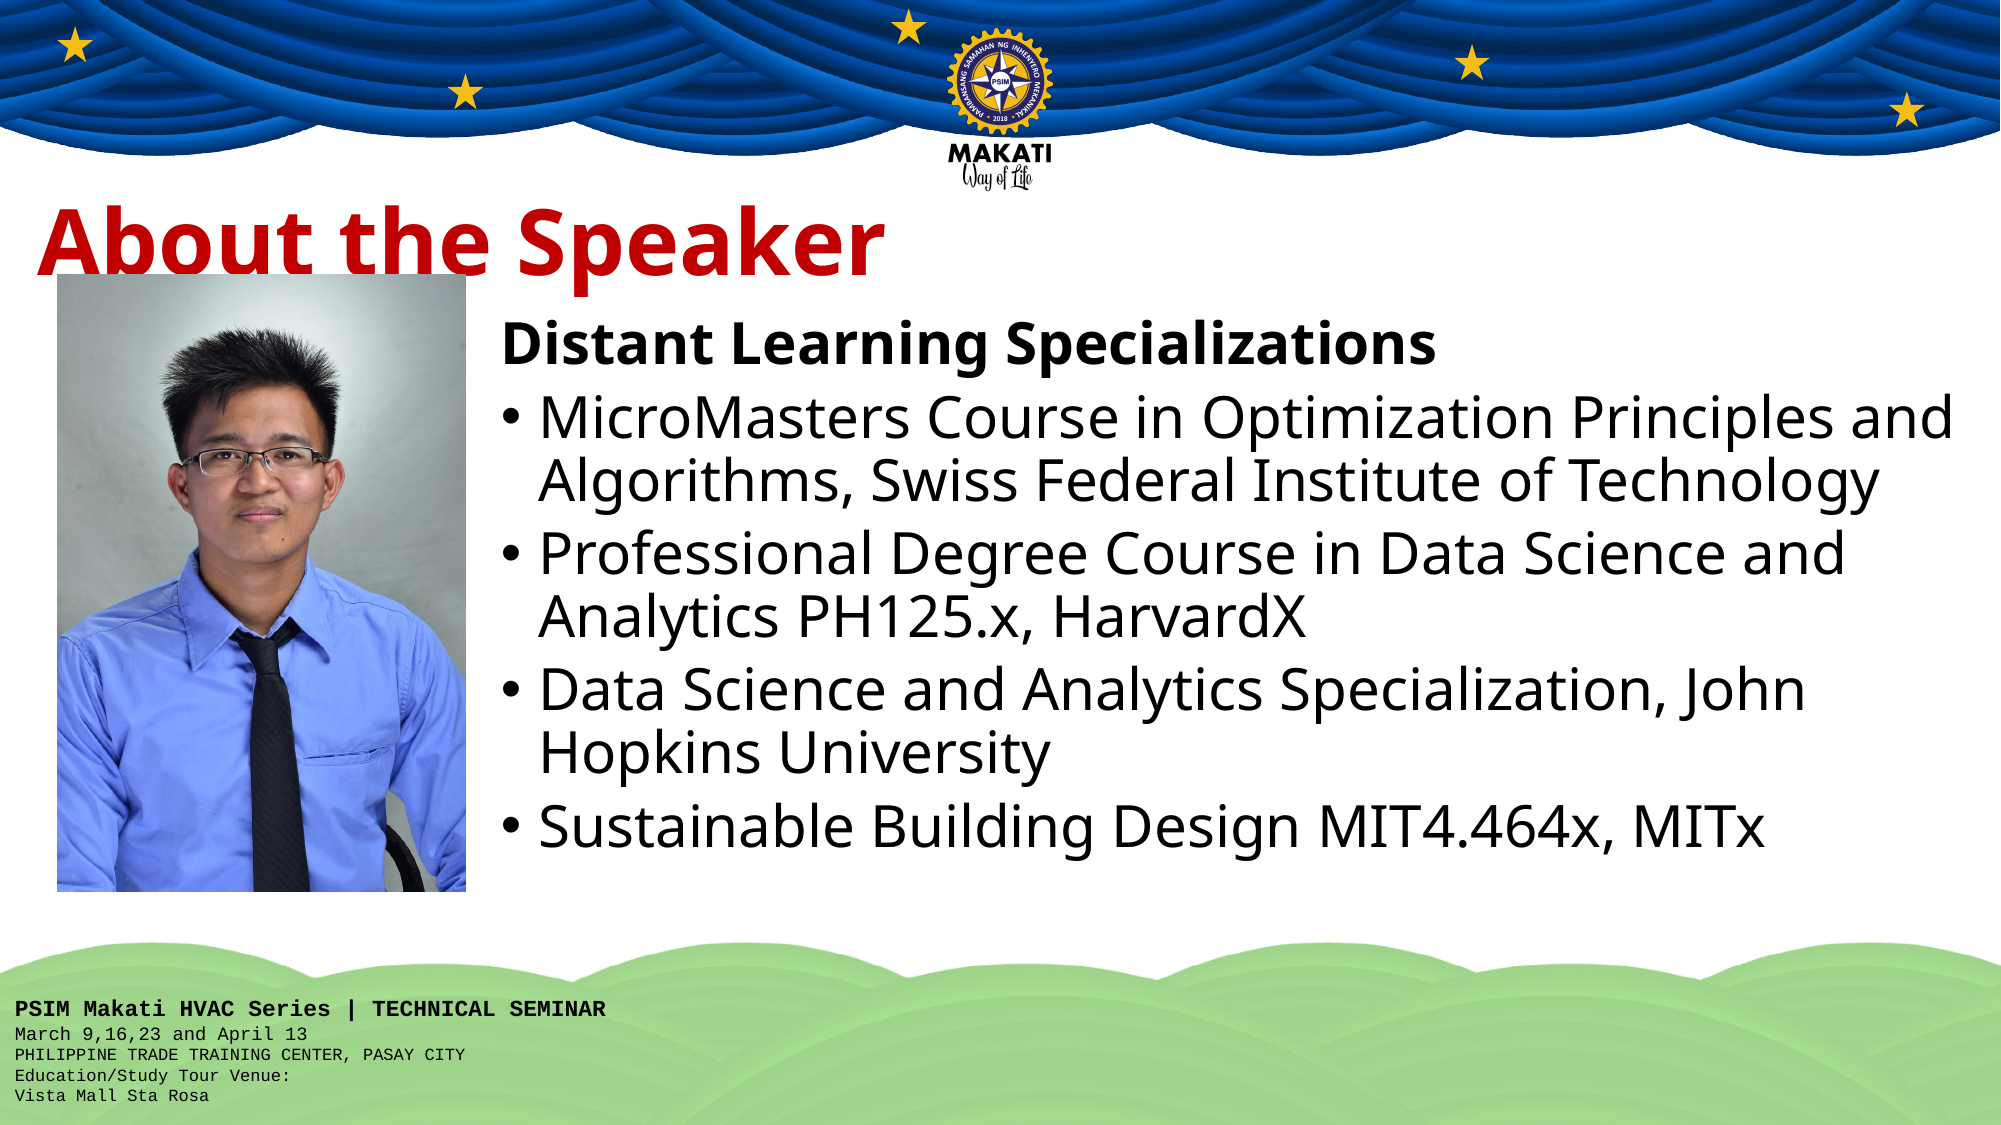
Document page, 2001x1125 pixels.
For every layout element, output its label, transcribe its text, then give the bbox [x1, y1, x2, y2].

picture [57, 274, 466, 892]
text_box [936, 20, 1064, 204]
text_box About the Speaker [37, 171, 2000, 295]
picture [0, 0, 2000, 160]
picture [0, 923, 2000, 1125]
list Distant Learning Specializations MicroMasters Course in Optimization Principles and Algorithms, Swiss Federal Institute of Technology Professional Degree Course in Data Science and Analytics PH125.x, HarvardX Data Science and Analytics Specialization, John Hopkins University Sustainable Building Design MIT4.464x, MITx [485, 306, 2000, 923]
